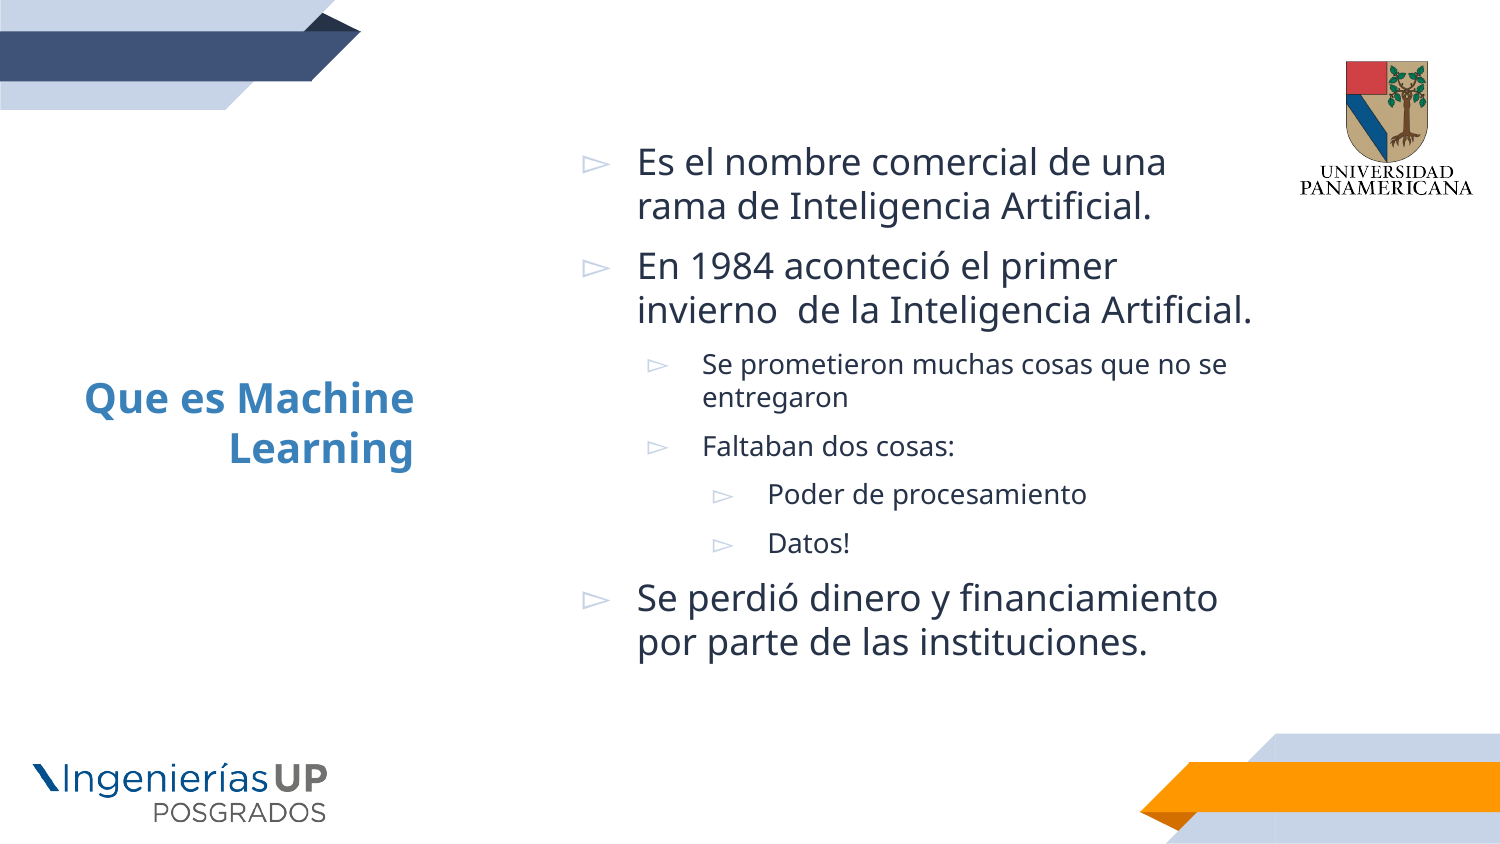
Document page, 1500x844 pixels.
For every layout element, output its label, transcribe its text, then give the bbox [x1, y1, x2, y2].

picture [15, 737, 344, 844]
list Es el nombre comercial de una rama de Inteligencia Artificial. En 1984 aconteció el primer invierno de la Inteligencia Artificial. Se prometieron muchas cosas que no se entregaron Faltaban dos cosas: Poder de procesamiento Datos! Se perdió dinero y financiamiento por parte de las instituciones. [491, 118, 1276, 726]
title Que es Machine Learning [0, 118, 430, 726]
picture [1286, 44, 1490, 210]
